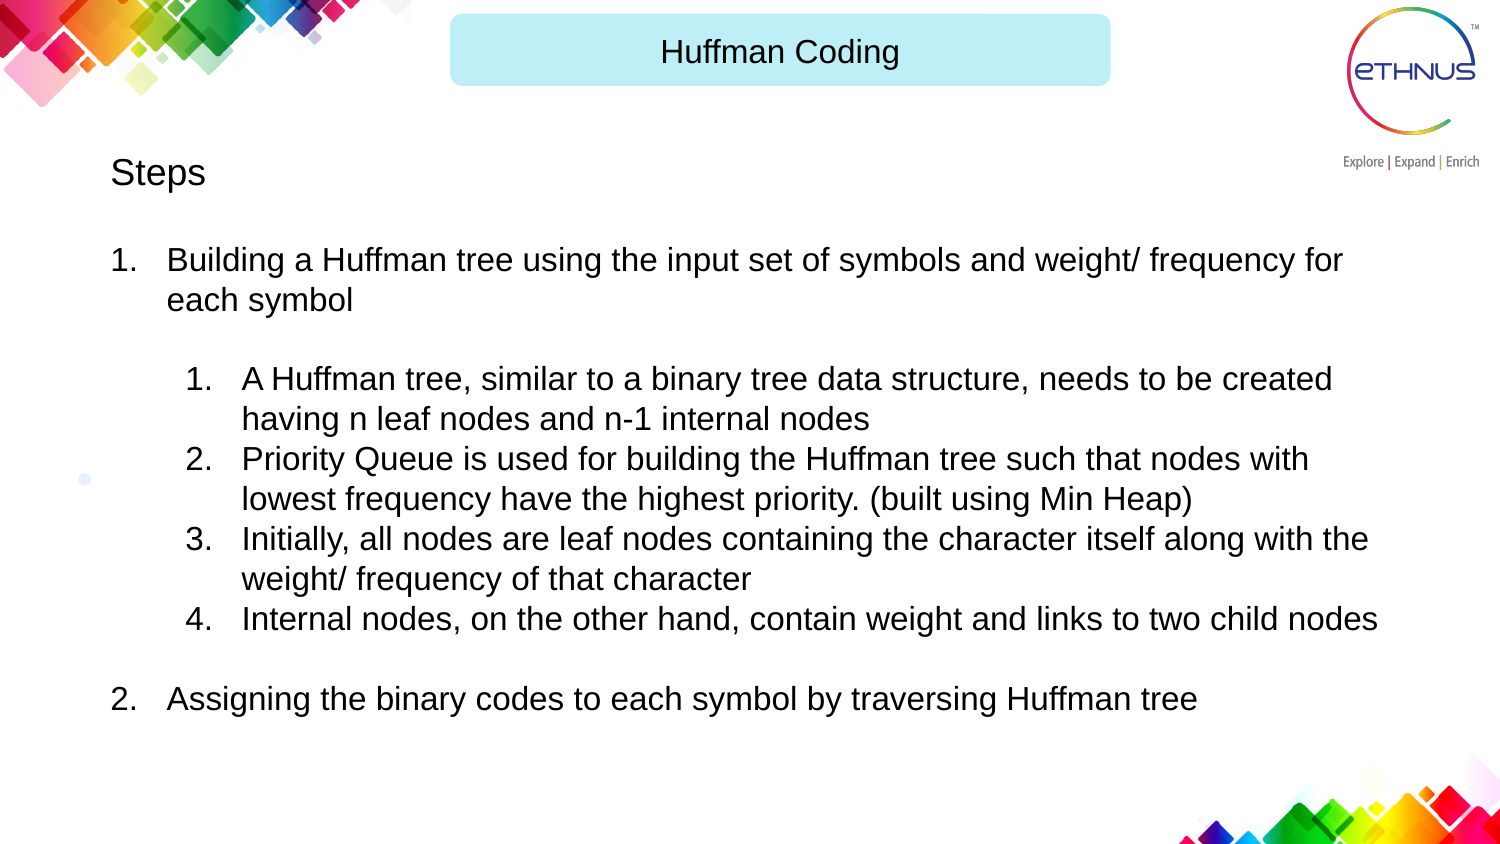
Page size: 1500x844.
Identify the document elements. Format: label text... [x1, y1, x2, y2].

picture [1110, 752, 1500, 844]
text_box Huffman Coding [450, 13, 1111, 86]
text_box [78, 473, 92, 486]
picture [0, 0, 412, 107]
picture [1344, 7, 1479, 170]
text_box Steps Building a Huffman tree using the input set of symbols and weight/ frequency for each symbol A Huffman tree, similar to a binary tree data structure, needs to be created having n leaf nodes and n-1 internal nodes Priority Queue is used for building the Huffman tree such that nodes with lowest frequency have the highest priority. (built using Min Heap) Initially, all nodes are leaf nodes containing the character itself along with the weight/ frequency of that character Internal nodes, on the other hand, contain weight and links to two child nodes Assigning the binary codes to each symbol by traversing Huffman tree [95, 140, 1405, 765]
